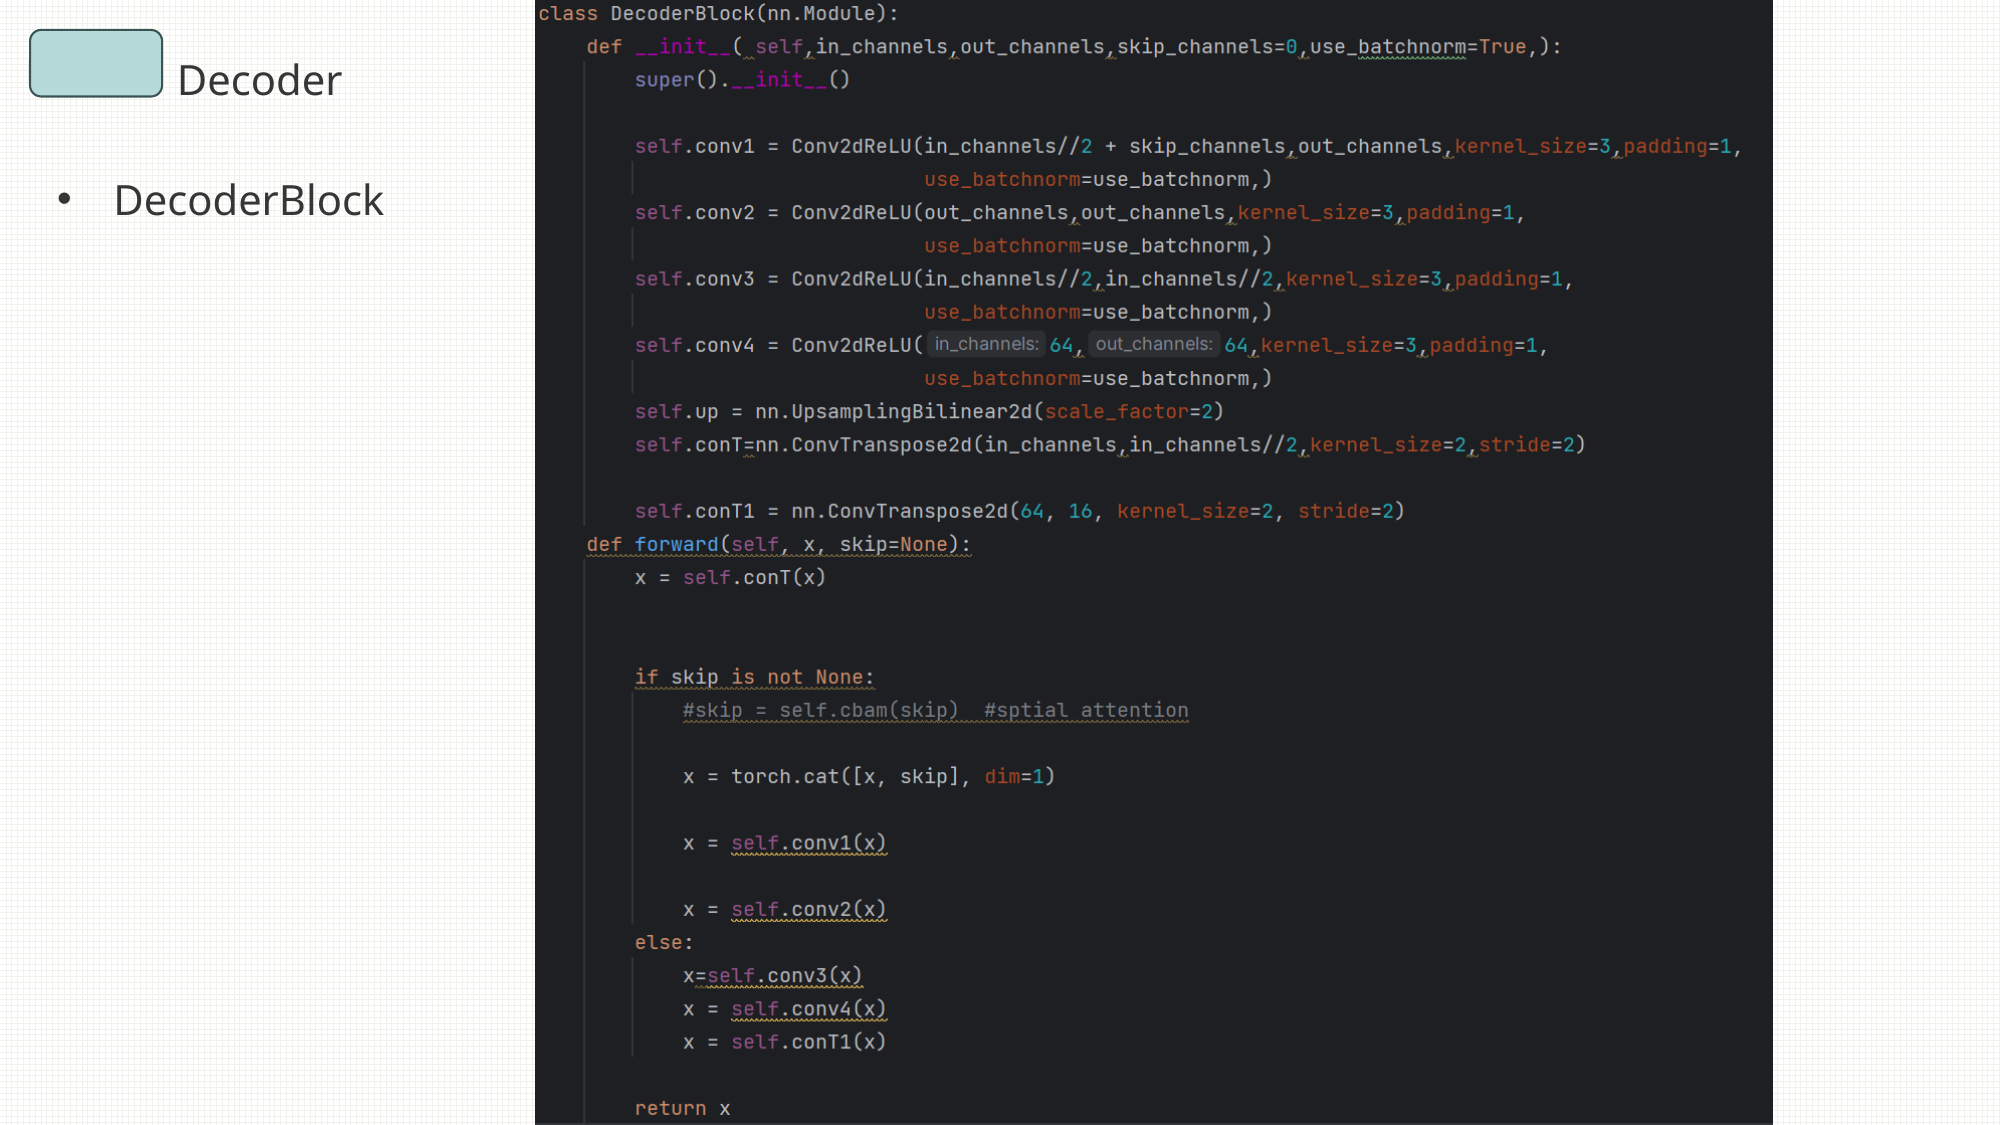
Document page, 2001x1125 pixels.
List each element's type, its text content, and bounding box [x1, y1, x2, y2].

text_box DecoderBlock [42, 141, 535, 231]
picture [535, 0, 1773, 1125]
text_box Decoder [162, 21, 535, 111]
text_box [28, 28, 162, 98]
